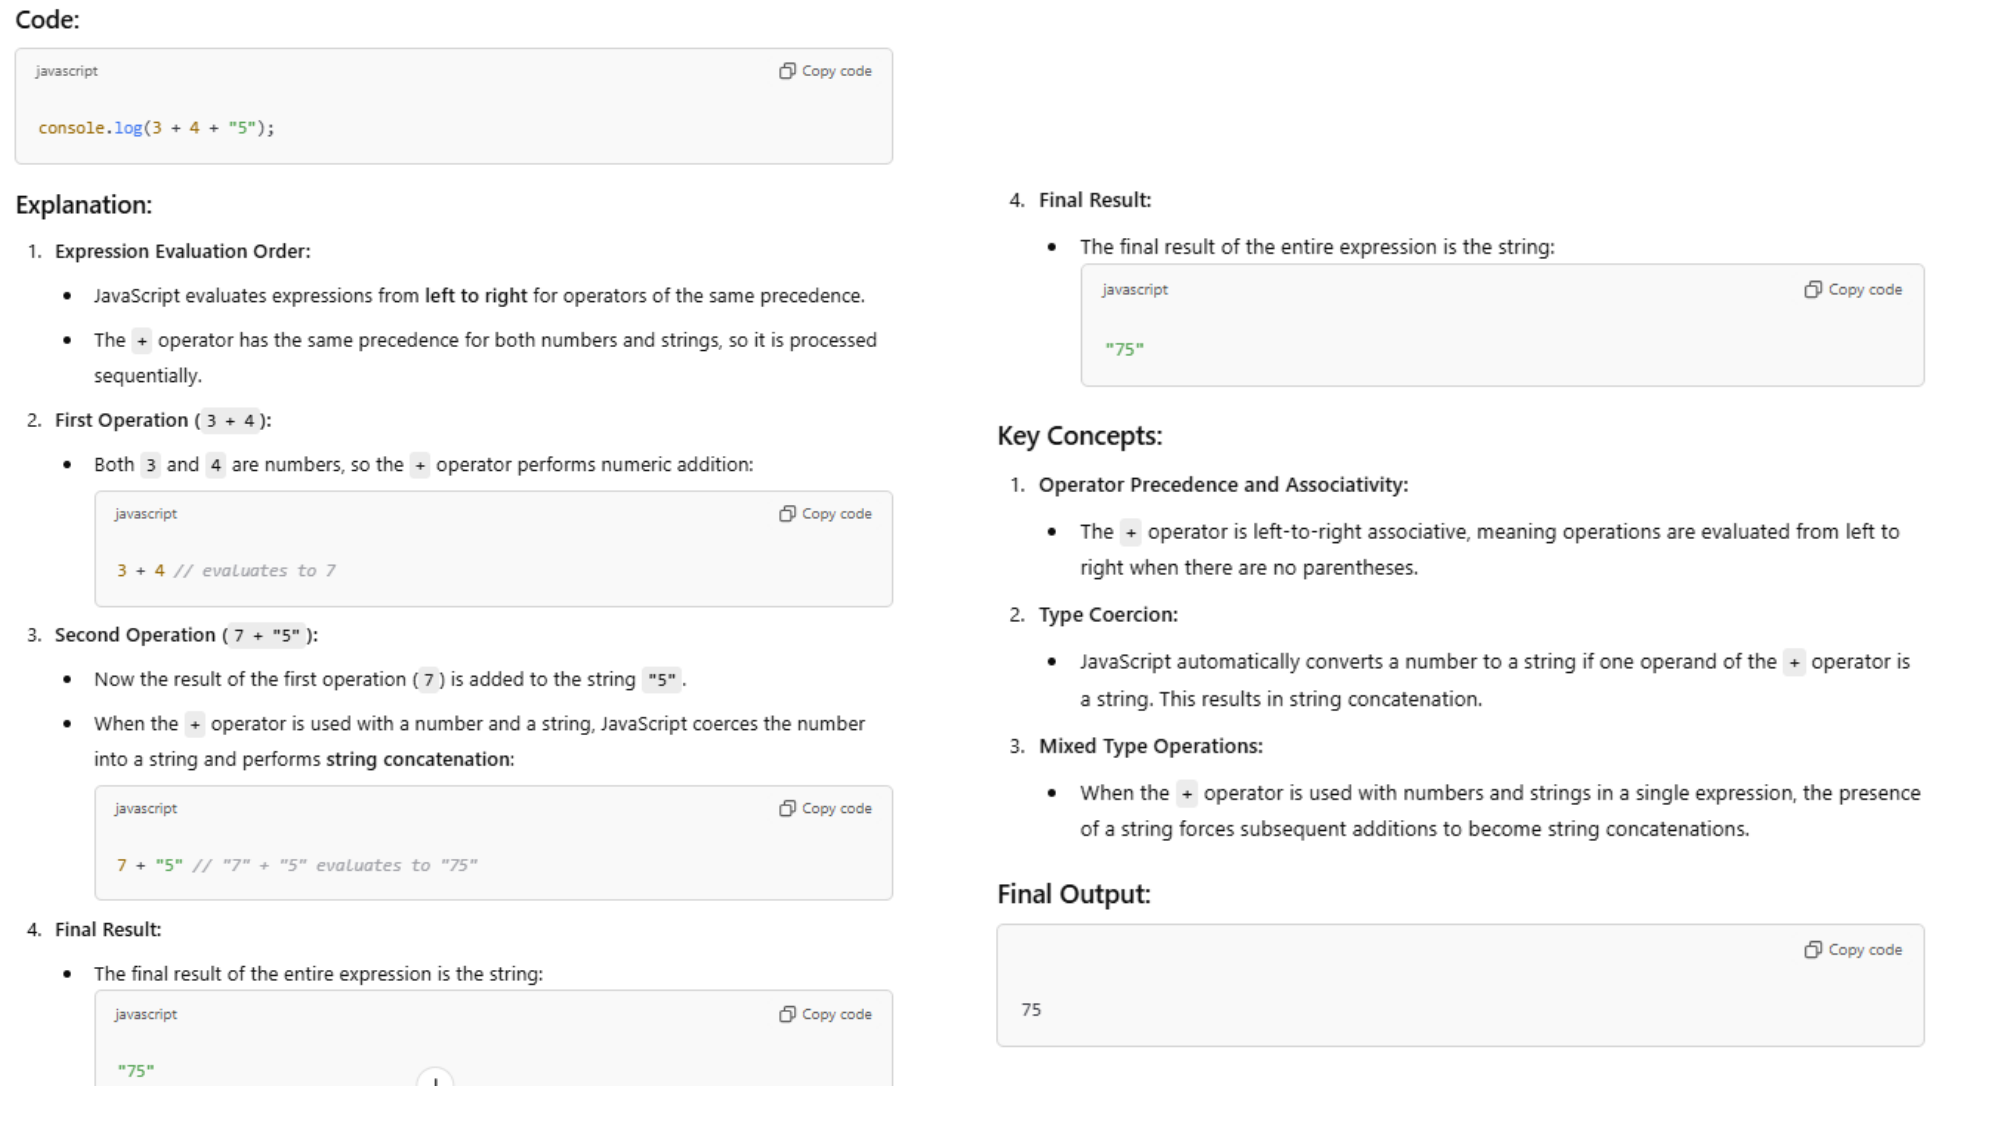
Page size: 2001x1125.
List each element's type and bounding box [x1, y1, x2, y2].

picture [0, 0, 899, 1086]
picture [995, 176, 1941, 1049]
